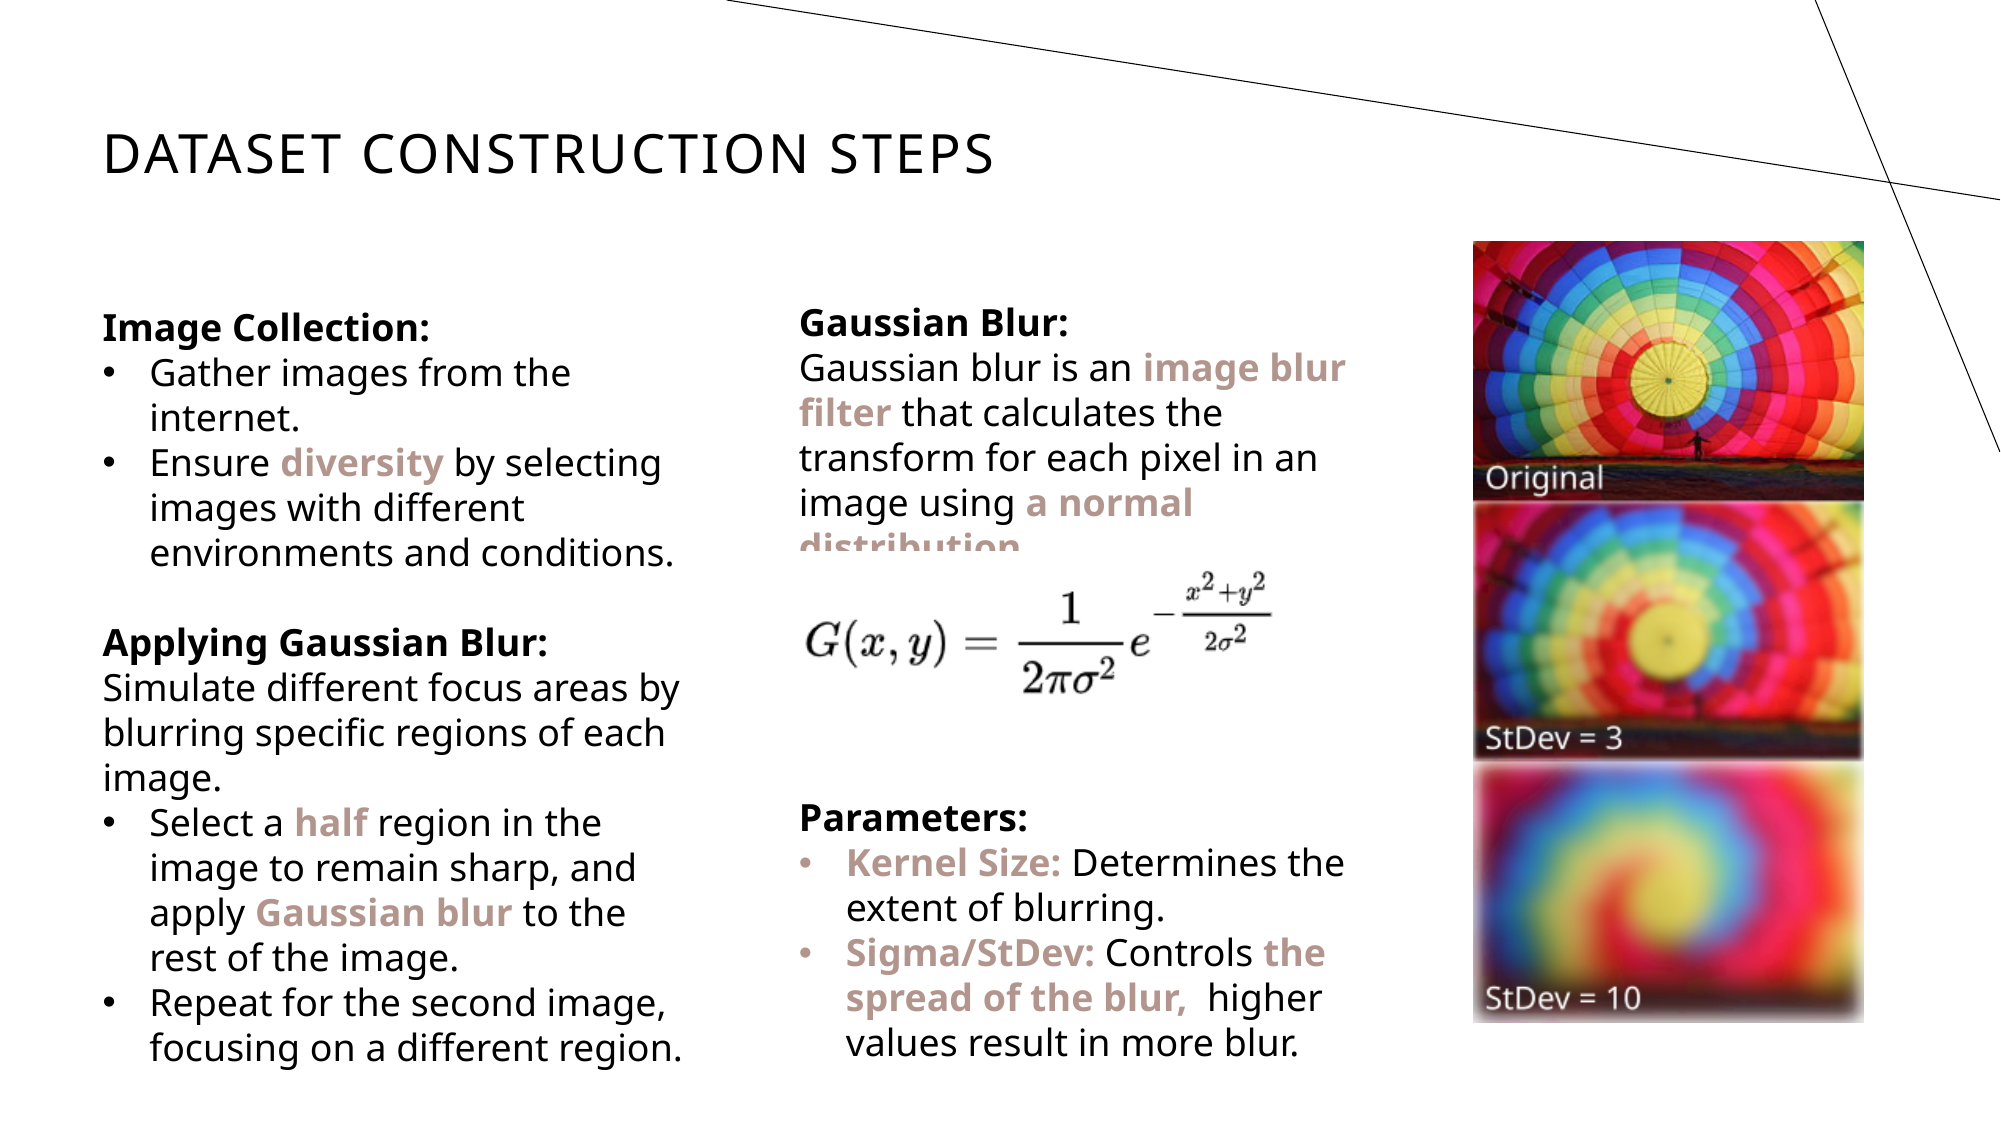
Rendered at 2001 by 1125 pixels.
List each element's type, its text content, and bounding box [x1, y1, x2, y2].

text_box Image Collection: Gather images from the internet. Ensure diversity by selecting images with different environments and conditions. Applying Gaussian Blur: Simulate different focus areas by blurring specific regions of each image. Select a half region in the image to remain sharp, and apply Gaussian blur to the rest of the image. Repeat for the second image, focusing on a different region. [87, 296, 708, 1125]
title Dataset Construction Steps [87, 68, 1016, 193]
text_box Gaussian Blur: Gaussian blur is an image blur filter that calculates the transform for each pixel in an image using a normal distribution. Parameters: Kernel Size: Determines the extent of blurring. Sigma/StDev: Controls the spread of the blur, higher values result in more blur. [784, 292, 1397, 1125]
picture [1472, 241, 1864, 1023]
picture [784, 551, 1282, 713]
